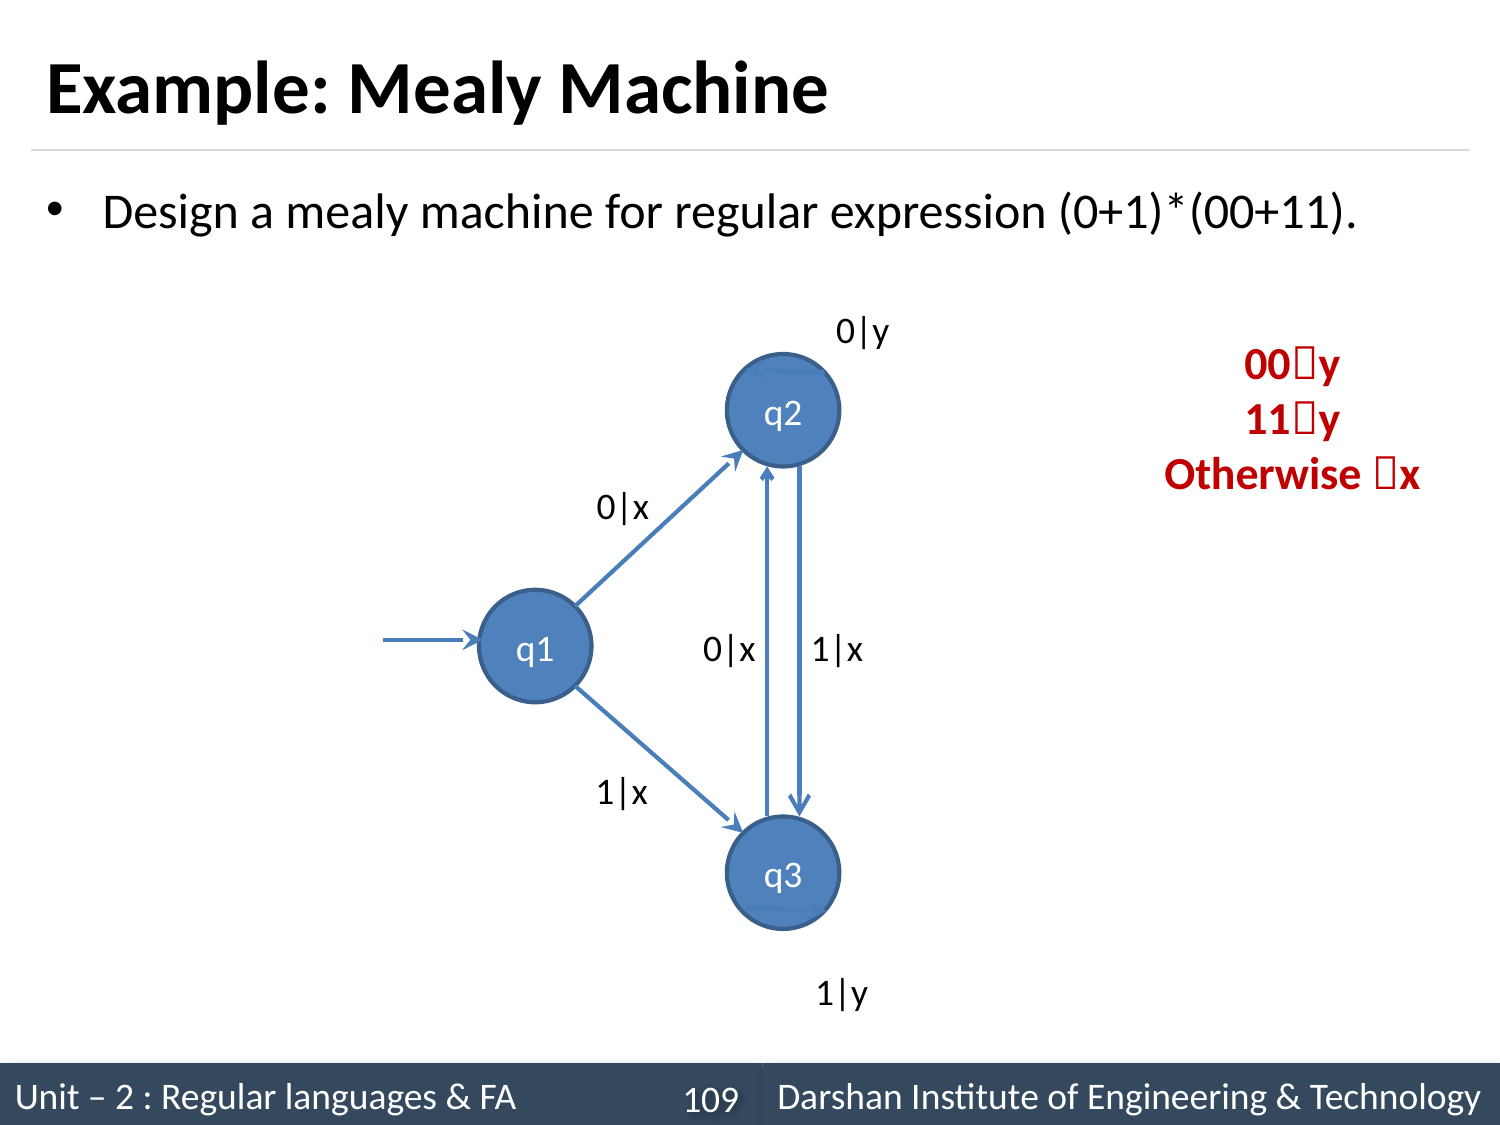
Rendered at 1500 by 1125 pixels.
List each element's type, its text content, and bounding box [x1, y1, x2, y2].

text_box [574, 685, 744, 834]
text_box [783, 330, 787, 411]
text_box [574, 449, 744, 607]
text_box 00y 11y Otherwise x [1114, 314, 1471, 518]
title Example: Mealy Machine [31, 17, 1469, 150]
list Design a mealy machine for regular expression (0+1)*(00+11). [31, 162, 1469, 1038]
